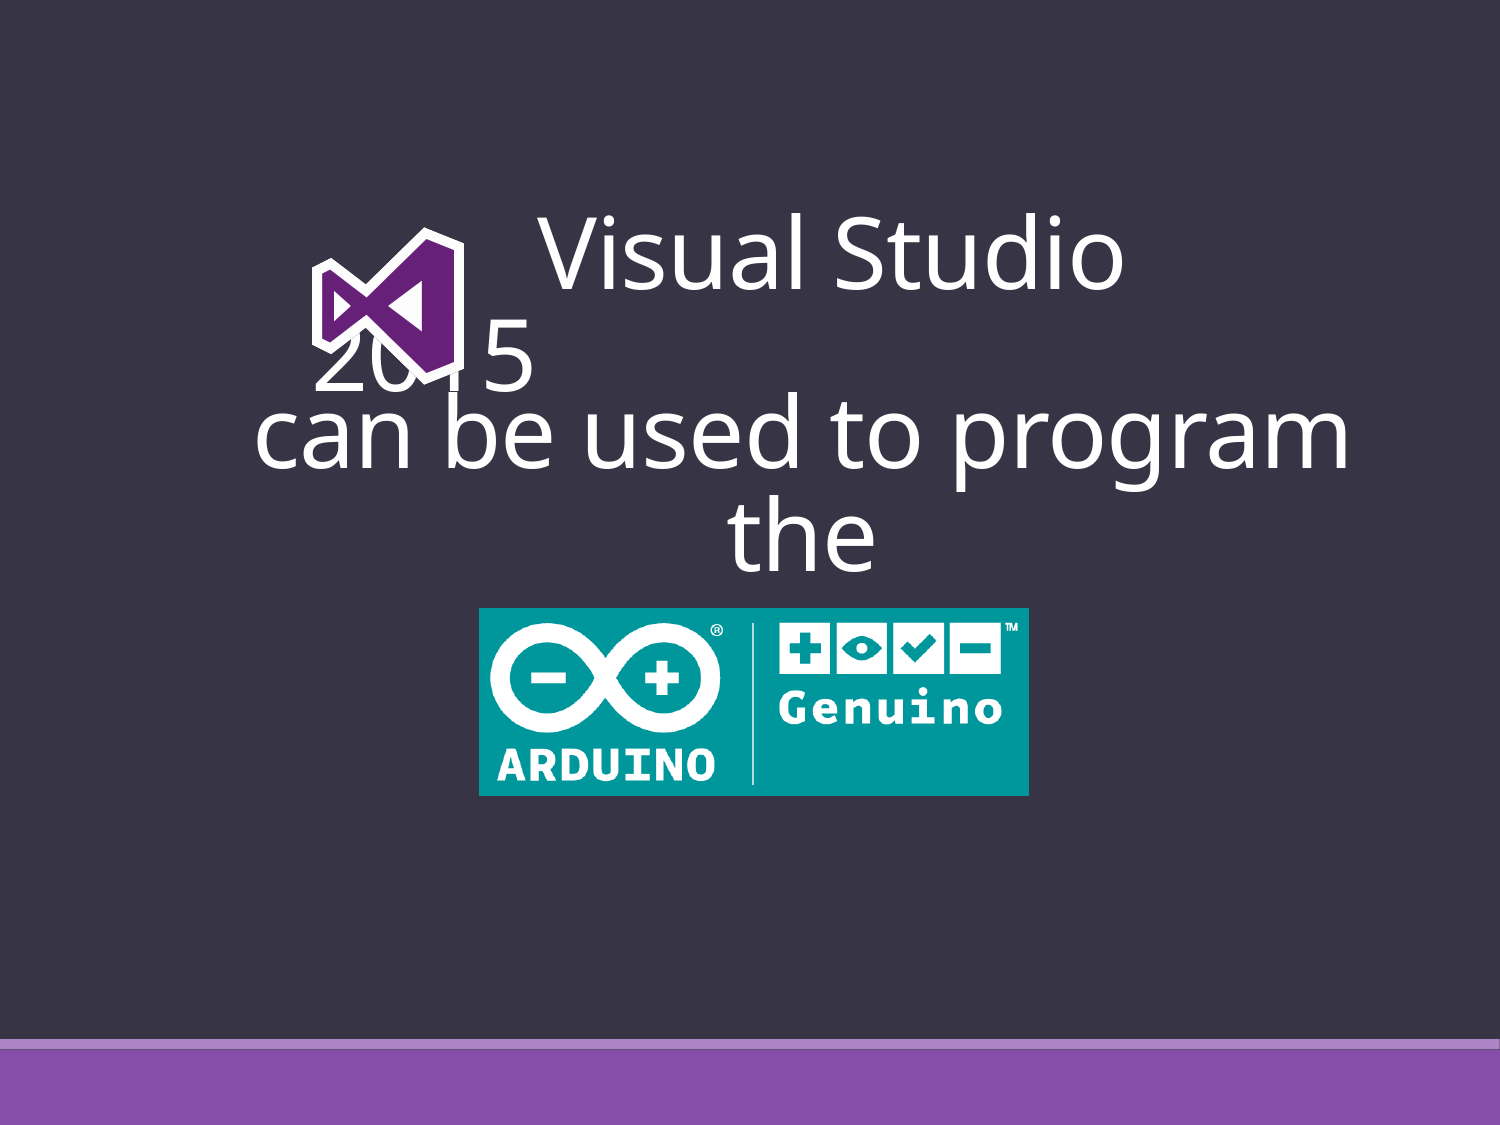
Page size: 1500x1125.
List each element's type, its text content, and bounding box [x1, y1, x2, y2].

picture [311, 227, 465, 385]
text_box Visual Studio 2015 [296, 220, 1310, 399]
text_box can be used to program the [224, 399, 1382, 580]
picture [478, 607, 1029, 797]
